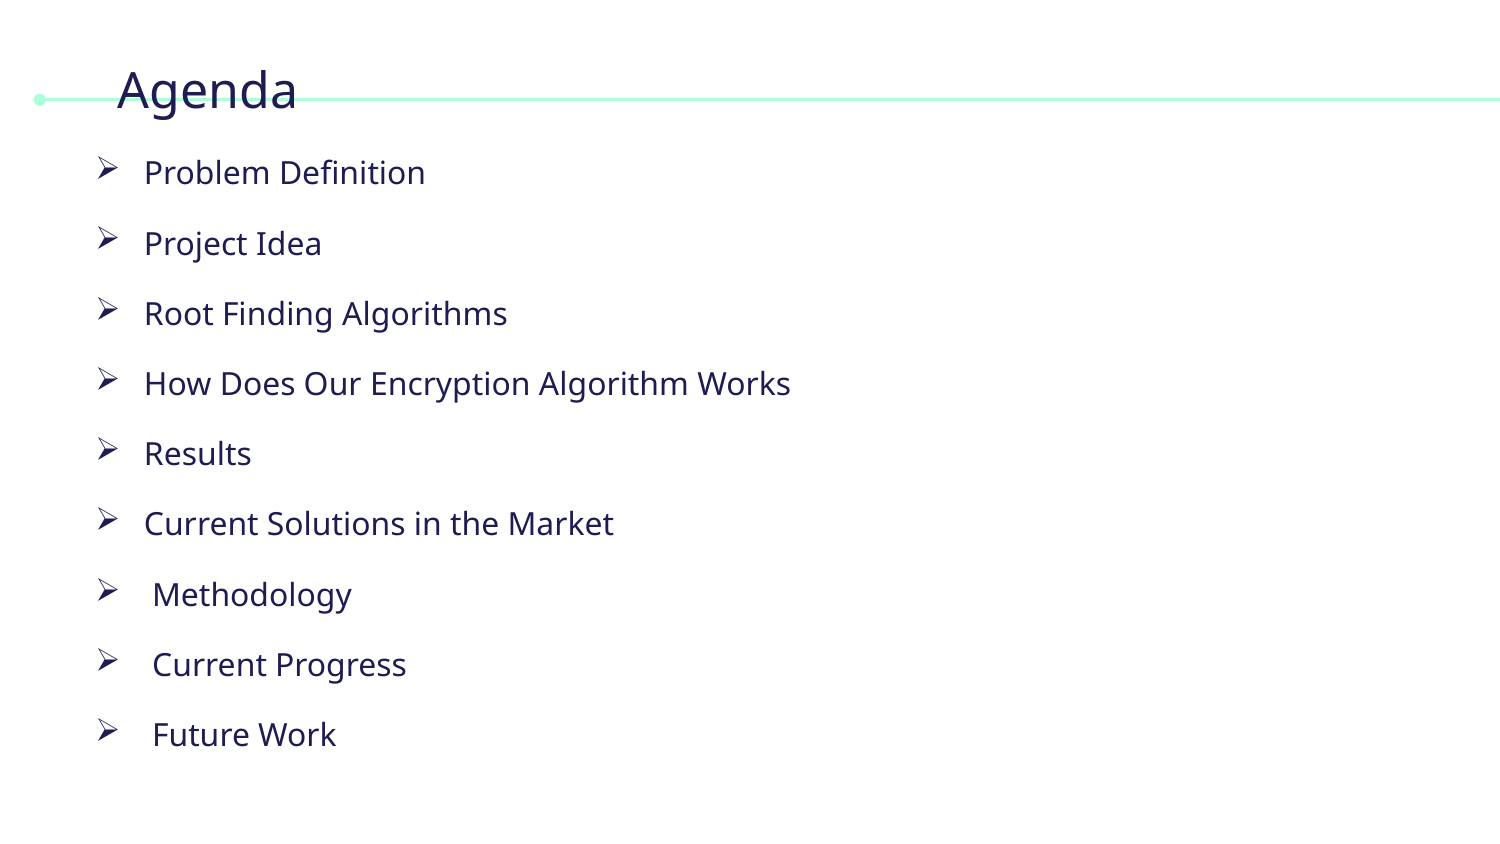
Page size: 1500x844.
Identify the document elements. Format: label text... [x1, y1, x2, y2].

list Problem Definition Project Idea Root Finding Algorithms How Does Our Encryption Algorithm Works Results Current Solutions in the Market Methodology Current Progress Future Work [80, 137, 1374, 769]
title Agenda [102, 43, 1101, 99]
